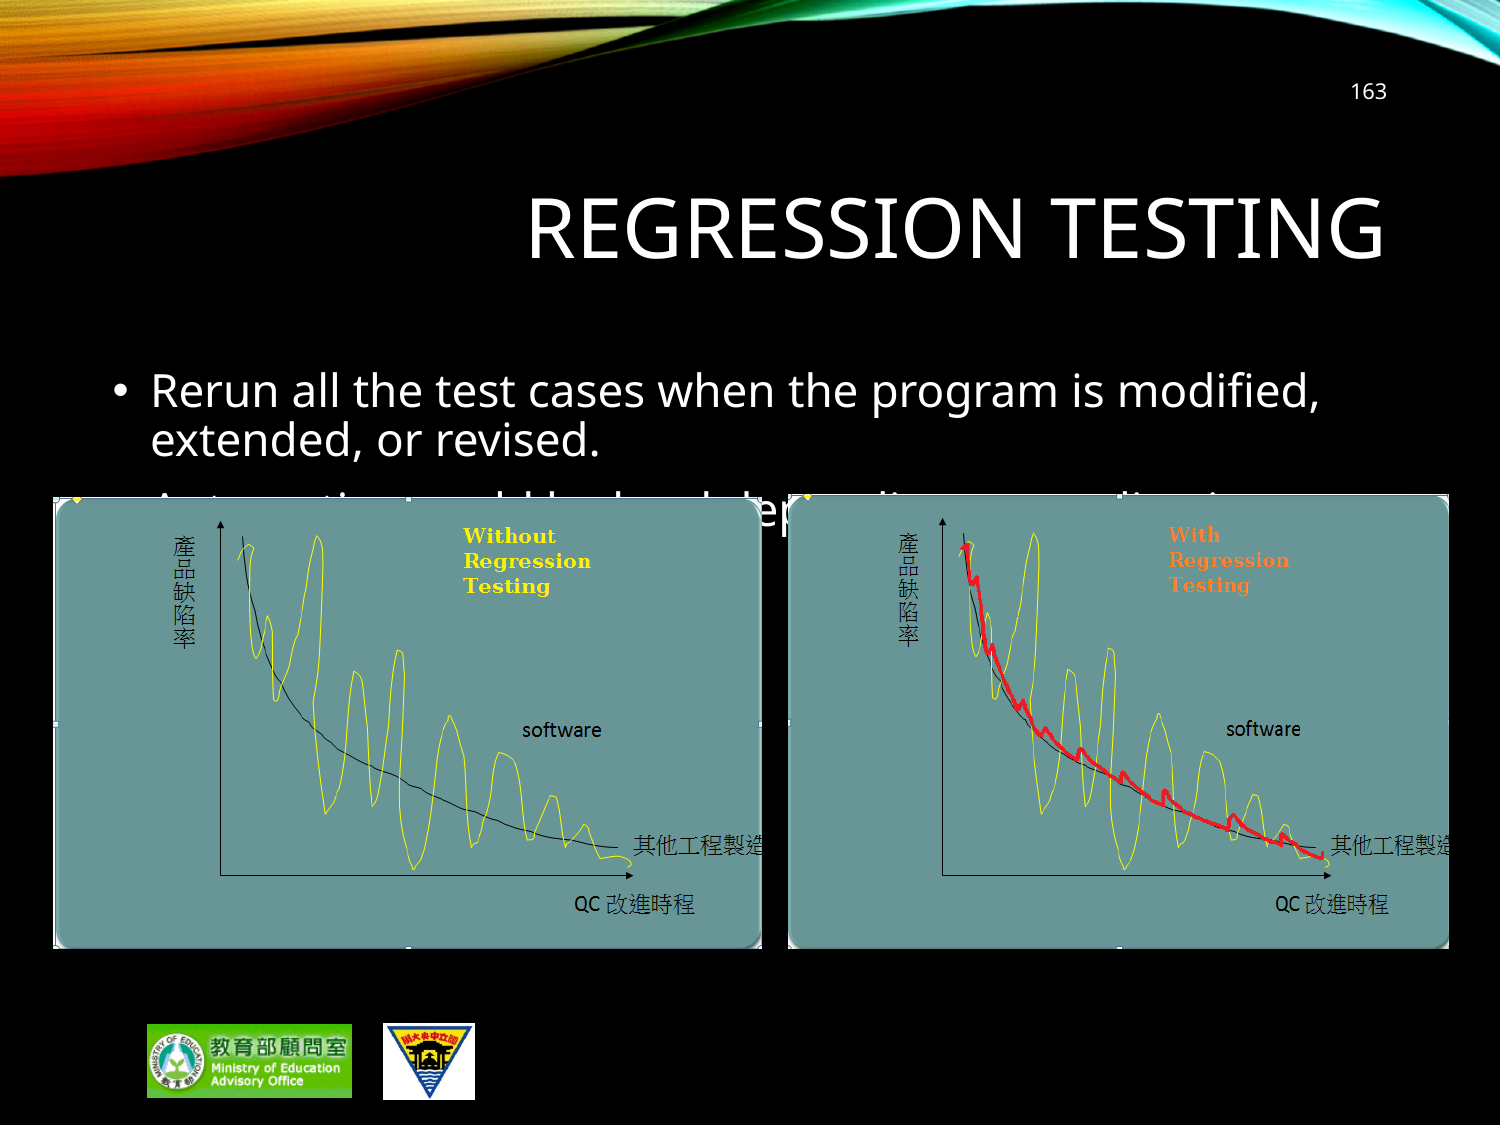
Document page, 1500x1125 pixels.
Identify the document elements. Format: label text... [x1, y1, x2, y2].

title Regression Testing [356, 125, 1403, 338]
picture [788, 494, 1449, 950]
picture [0, 0, 1500, 178]
picture [147, 1028, 352, 1098]
list Rerun all the test cases when the program is modified, extended, or revised. Automation could be hard depending on applications [97, 360, 1403, 1028]
picture [53, 496, 763, 950]
slide_number 163 [1078, 62, 1403, 123]
picture [383, 1028, 475, 1100]
